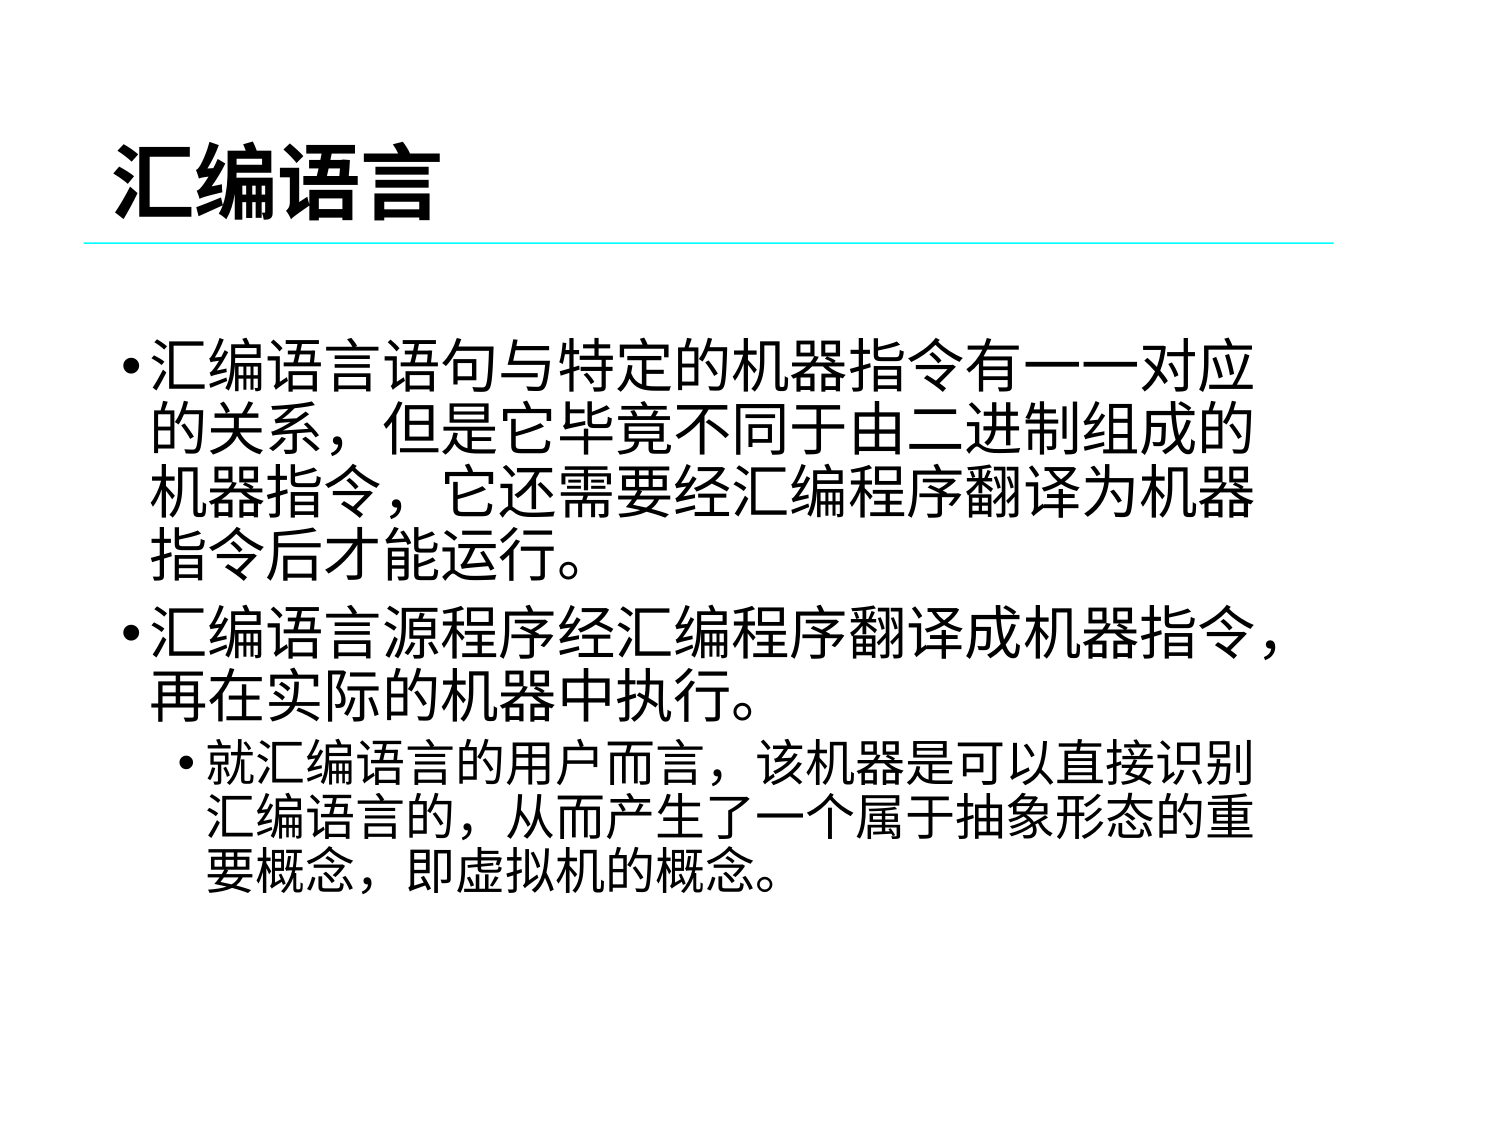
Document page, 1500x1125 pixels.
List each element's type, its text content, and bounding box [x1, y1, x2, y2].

list 汇编语言语句与特定的机器指令有一一对应的关系，但是它毕竟不同于由二进制组成的机器指令，它还需要经汇编程序翻译为机器指令后才能运行。 汇编语言源程序经汇编程序翻译成机器指令，再在实际的机器中执行。 就汇编语言的用户而言，该机器是可以直接识别汇编语言的，从而产生了一个属于抽象形态的重要概念，即虚拟机的概念。 [106, 329, 1311, 971]
text_box 汇编语言 [96, 118, 1372, 256]
